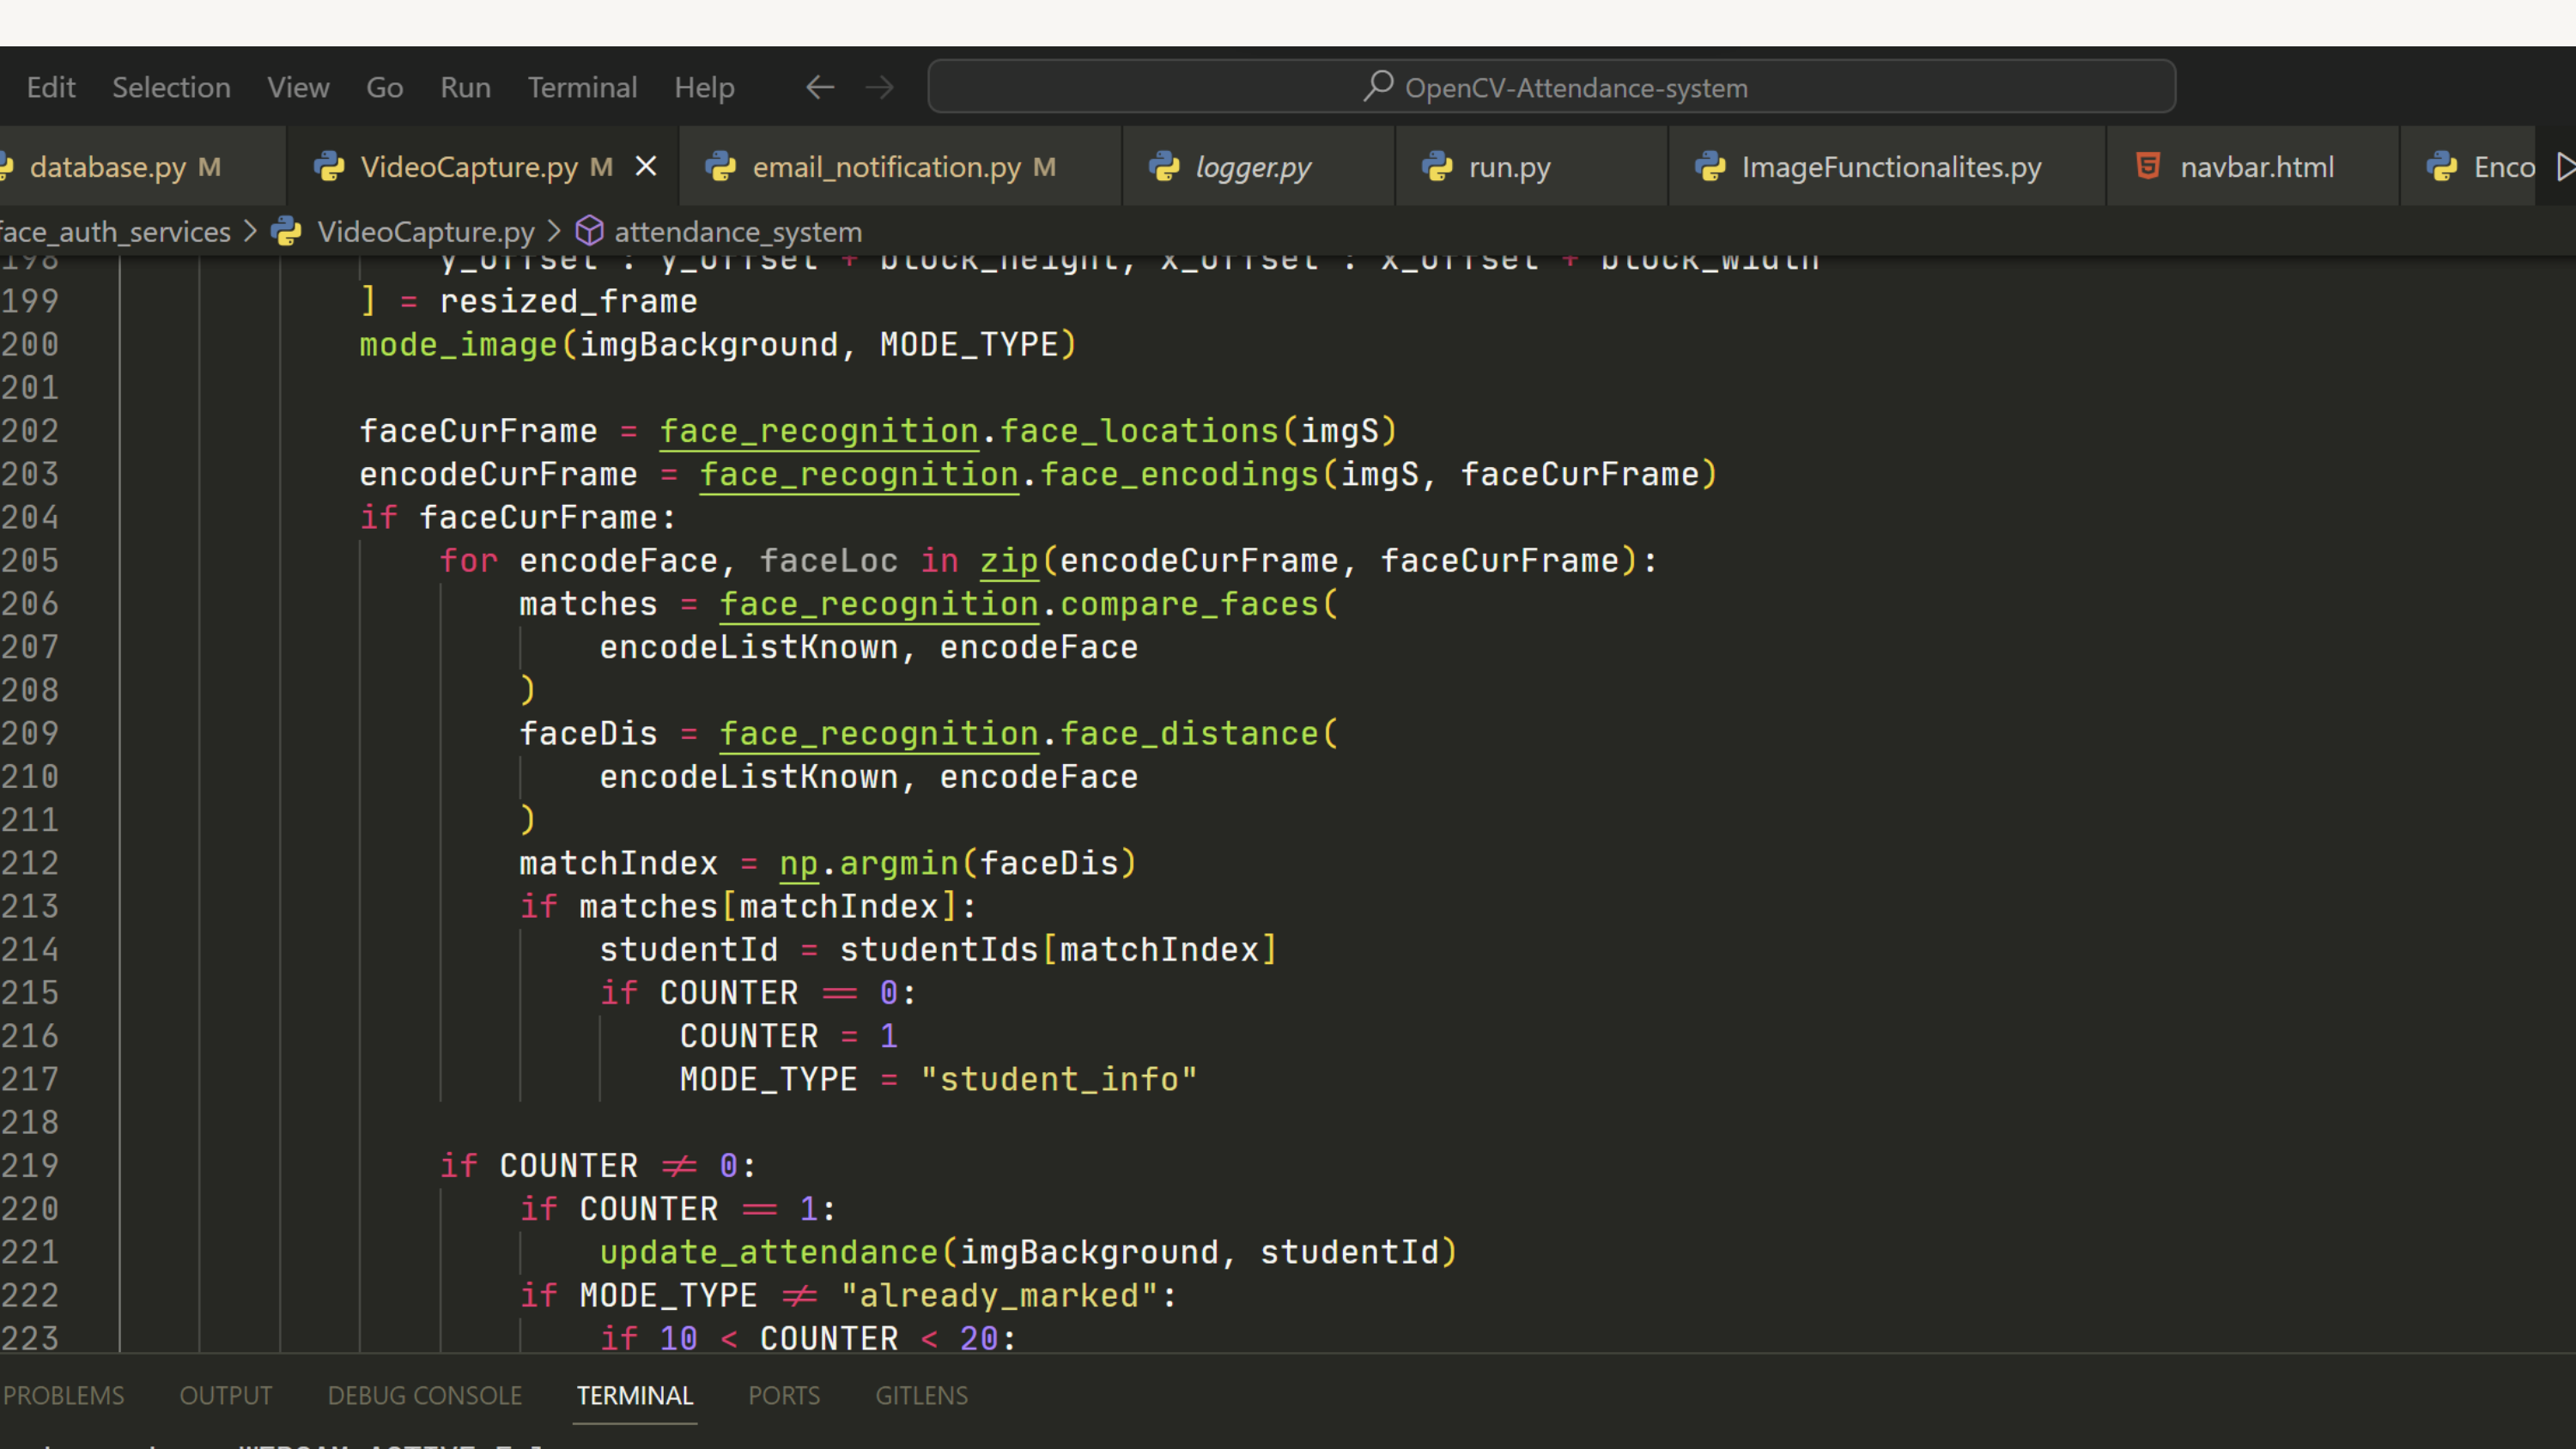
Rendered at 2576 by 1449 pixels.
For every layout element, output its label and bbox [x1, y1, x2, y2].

text_box [0, 46, 2576, 1449]
